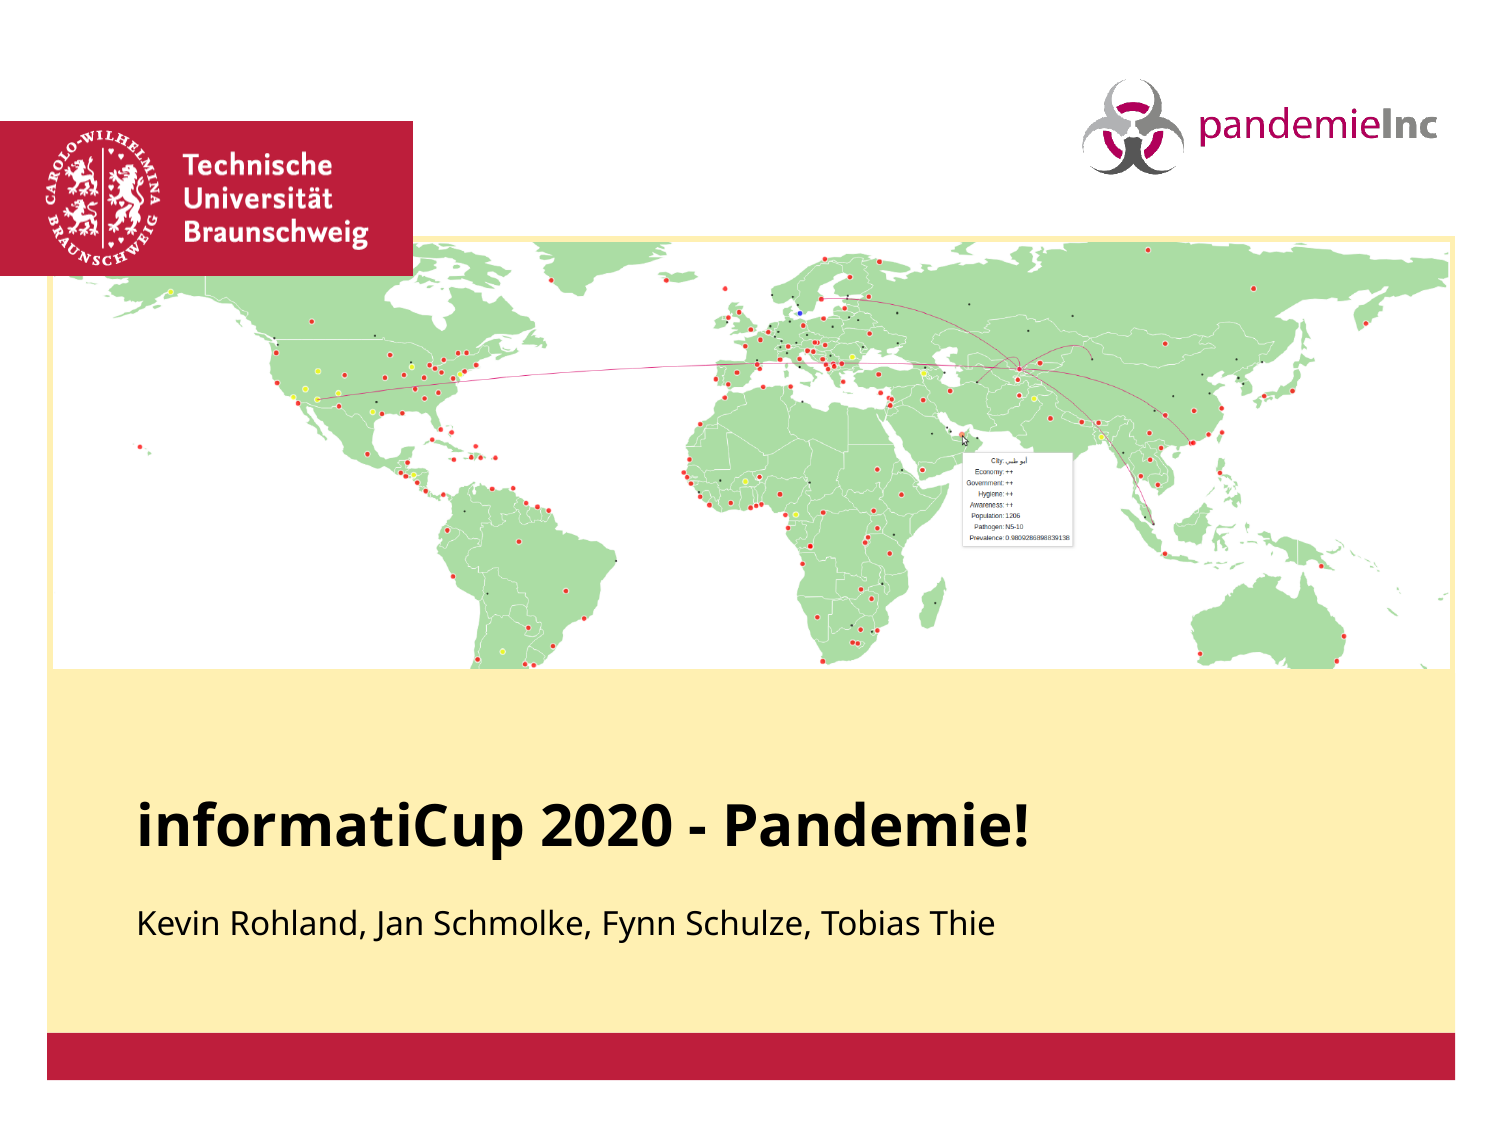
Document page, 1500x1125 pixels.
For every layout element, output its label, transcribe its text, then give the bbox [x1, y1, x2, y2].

subtitle Kevin Rohland, Jan Schmolke, Fynn Schulze, Tobias Thie [136, 902, 1407, 957]
title informatiCup 2020 - Pandemie! [136, 714, 1412, 858]
picture [0, 121, 1455, 674]
picture [1070, 67, 1449, 187]
